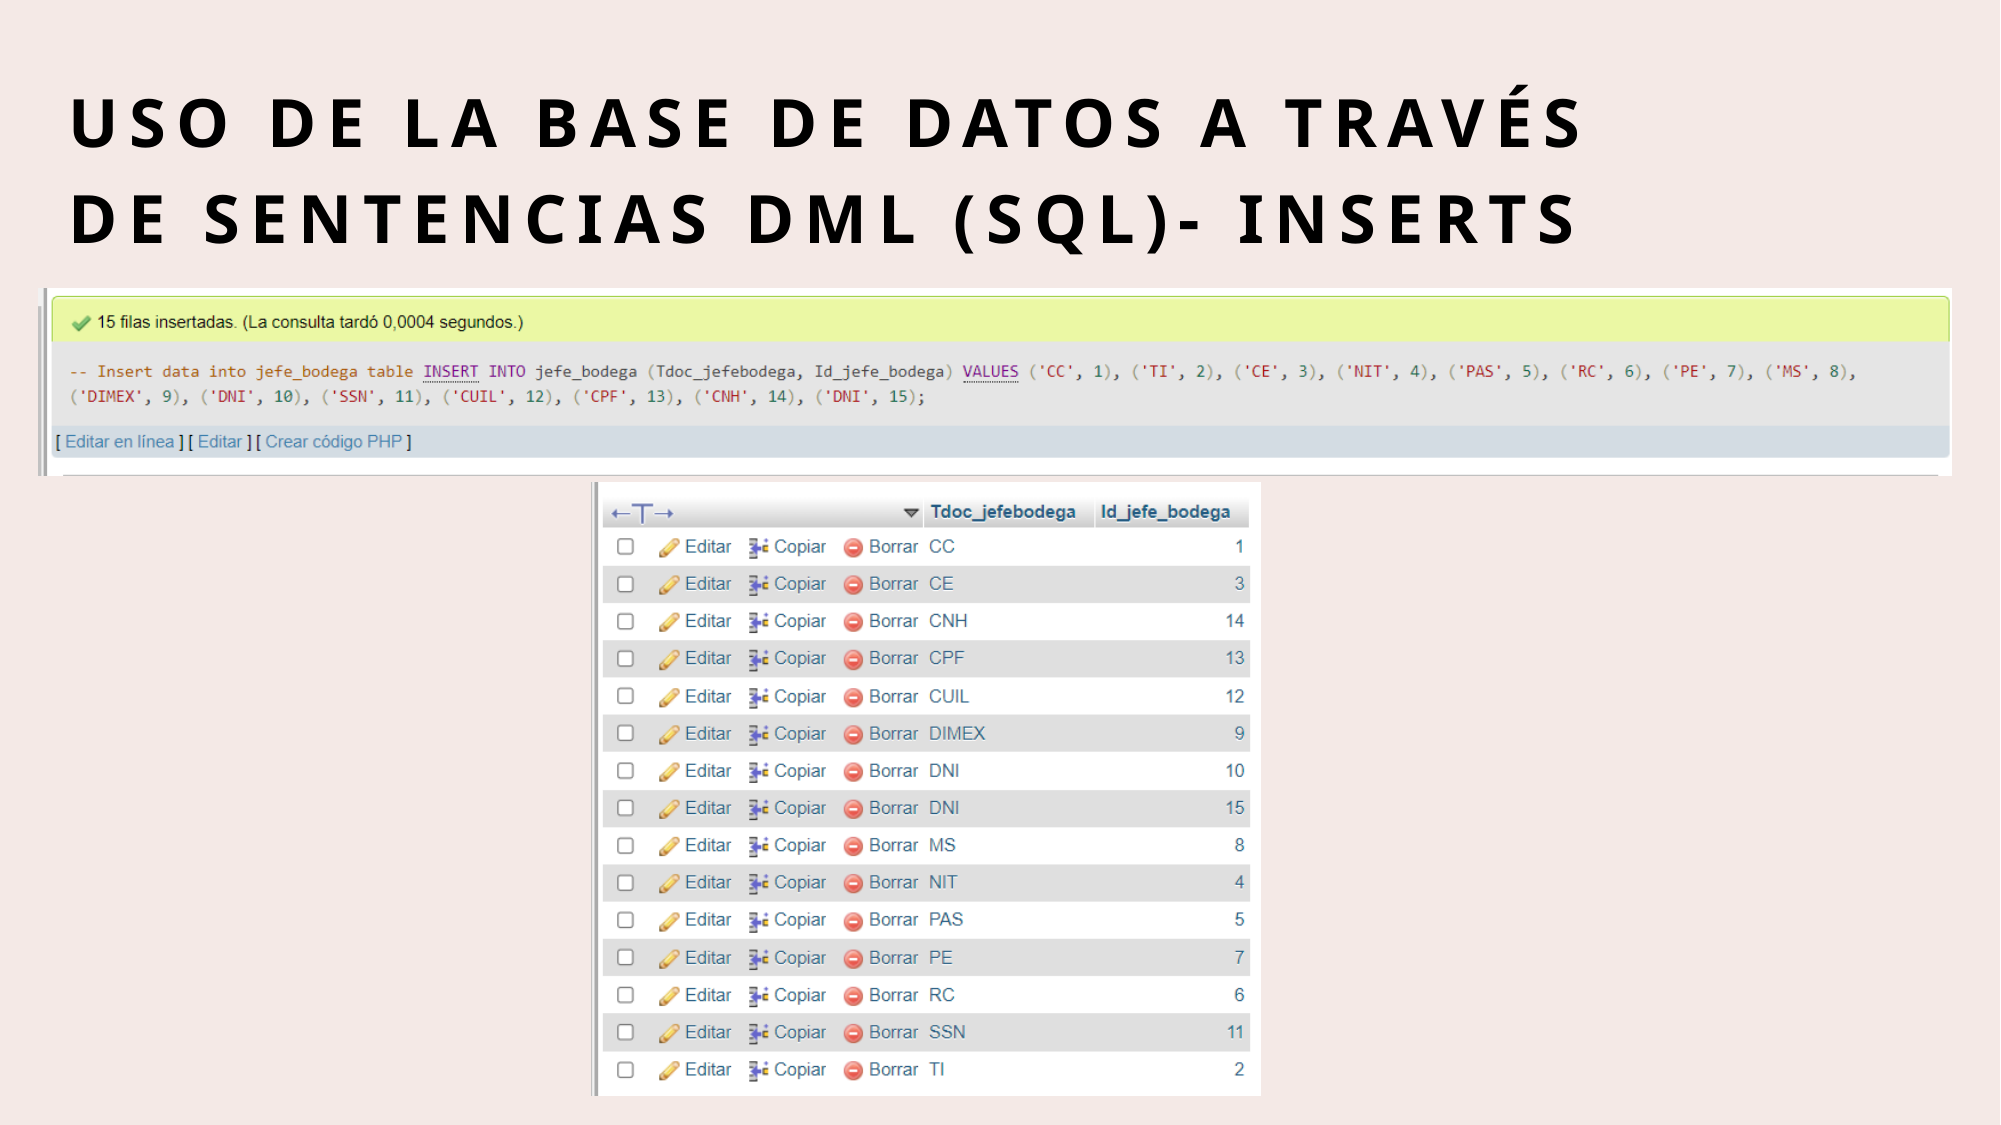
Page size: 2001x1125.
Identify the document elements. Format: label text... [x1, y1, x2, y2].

title Uso de la base de datos a través de sentencias dml (sql)- inserts [53, 53, 1629, 269]
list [38, 288, 1952, 476]
picture [591, 482, 1261, 1096]
